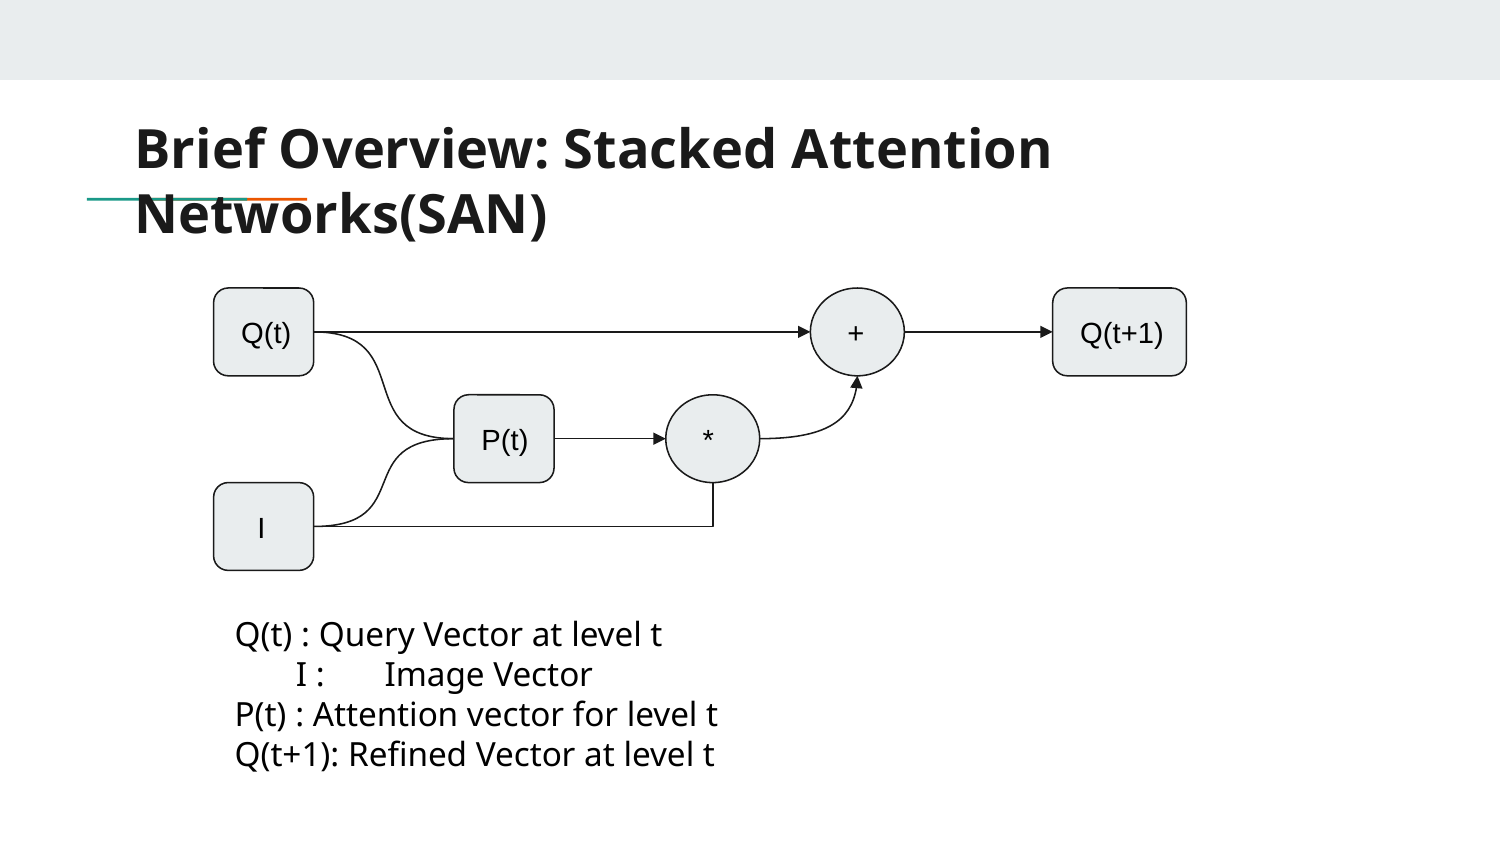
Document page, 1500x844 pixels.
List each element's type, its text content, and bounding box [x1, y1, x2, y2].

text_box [759, 375, 858, 439]
title Brief Overview: Stacked Attention Networks(SAN) [119, 99, 1444, 187]
text_box + [810, 288, 905, 376]
text_box I [213, 482, 314, 571]
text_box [313, 482, 713, 527]
text_box Q(t) : Query Vector at level t I : Image Vector P(t) : Attention vector for level t Q(t+1): Refined Vector at level t [219, 597, 951, 773]
text_box Q(t+1) [1052, 287, 1187, 376]
text_box Q(t) [213, 287, 314, 376]
text_box P(t) [459, 394, 555, 480]
text_box * [665, 394, 759, 483]
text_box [313, 338, 455, 439]
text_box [313, 445, 455, 481]
